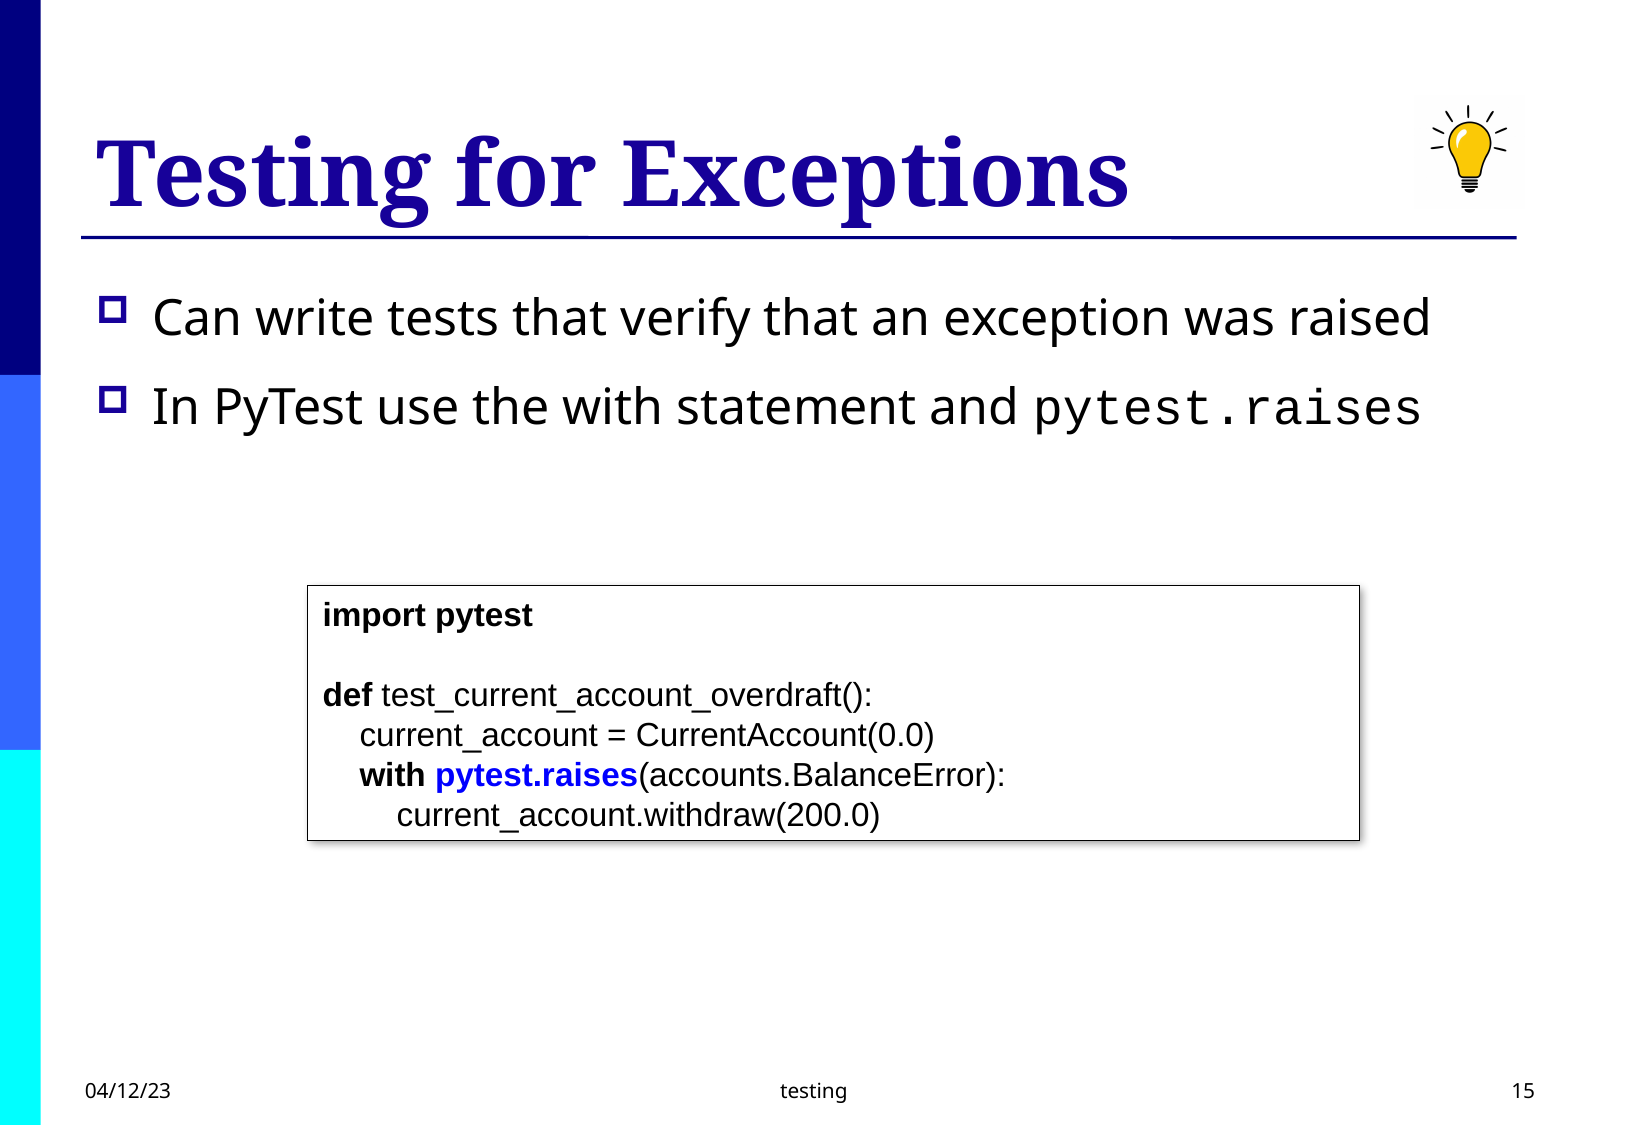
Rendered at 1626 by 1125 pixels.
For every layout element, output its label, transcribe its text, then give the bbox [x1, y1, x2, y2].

picture [1414, 95, 1525, 209]
footer testing [556, 1070, 1071, 1125]
list Can write tests that verify that an exception was raised In PyTest use the with statement and pytest.raises [81, 262, 1544, 1006]
title Testing for Exceptions [81, 45, 1544, 233]
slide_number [70, 1070, 450, 1125]
text_box import pytest def test_current_account_overdraft(): current_account = CurrentAccount(0.0) with pytest.raises(accounts.BalanceError): current_account.withdraw(200.0) [307, 585, 1360, 841]
slide_number 15 [1170, 1070, 1550, 1125]
